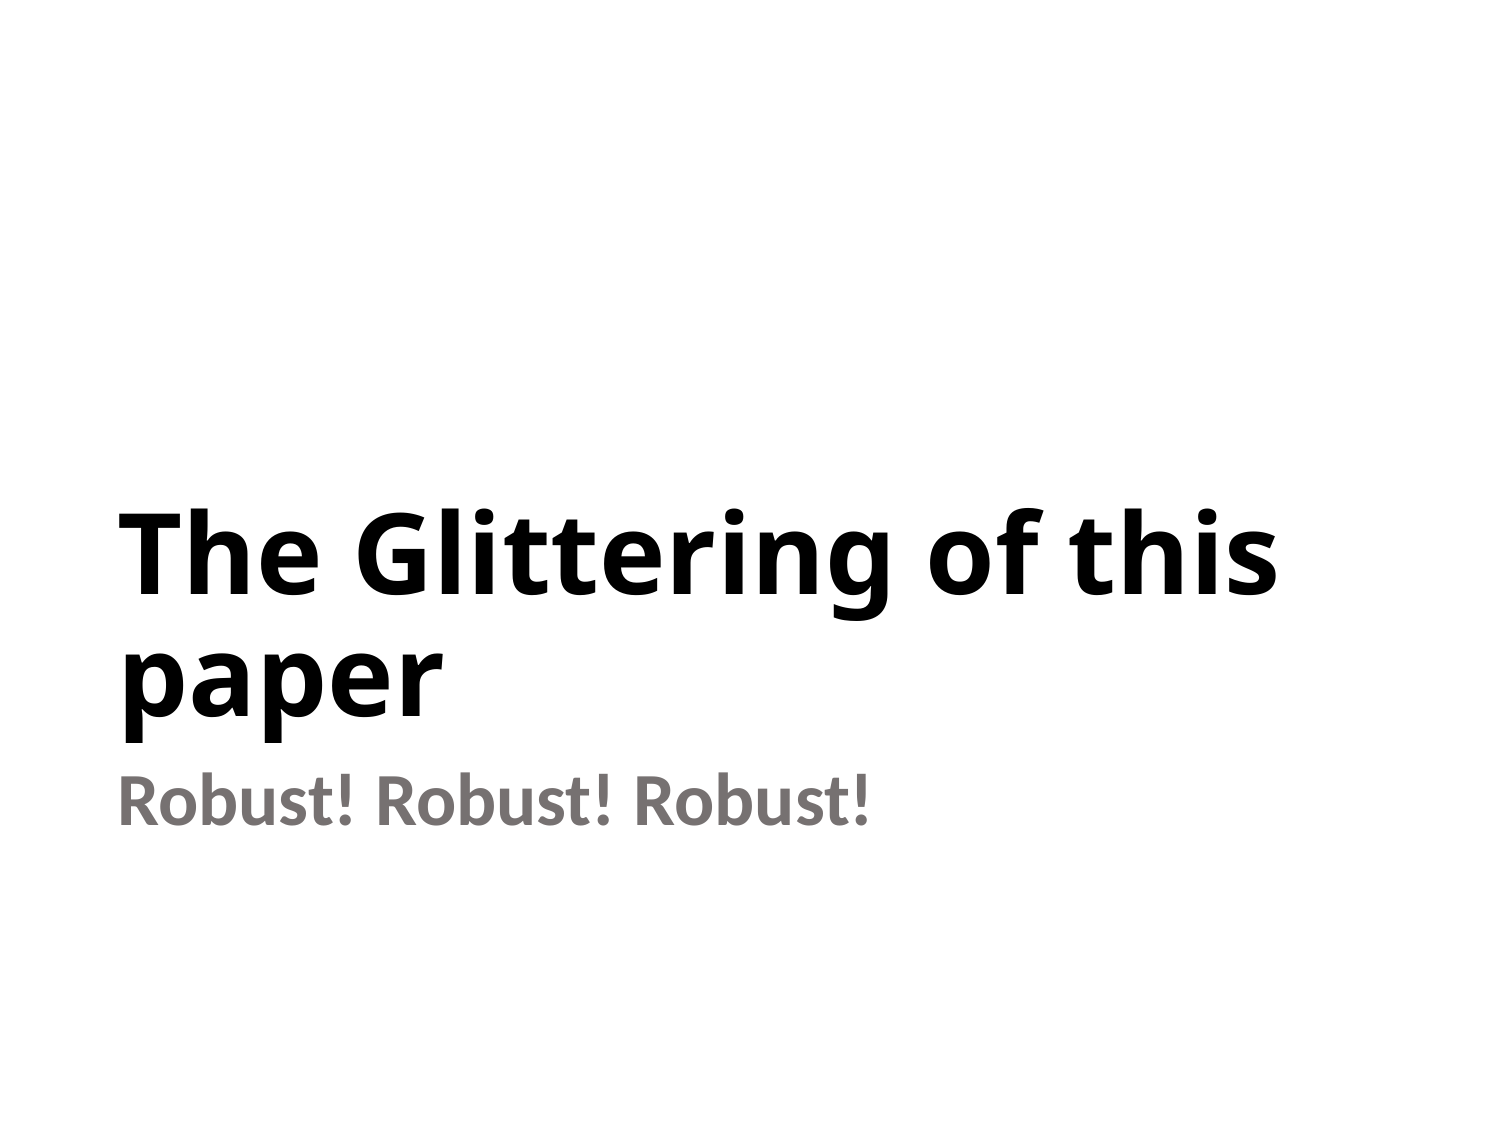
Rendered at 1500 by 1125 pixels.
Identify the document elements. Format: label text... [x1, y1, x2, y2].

list Robust! Robust! Robust! [102, 752, 1397, 999]
title The Glittering of this paper [102, 280, 1397, 749]
